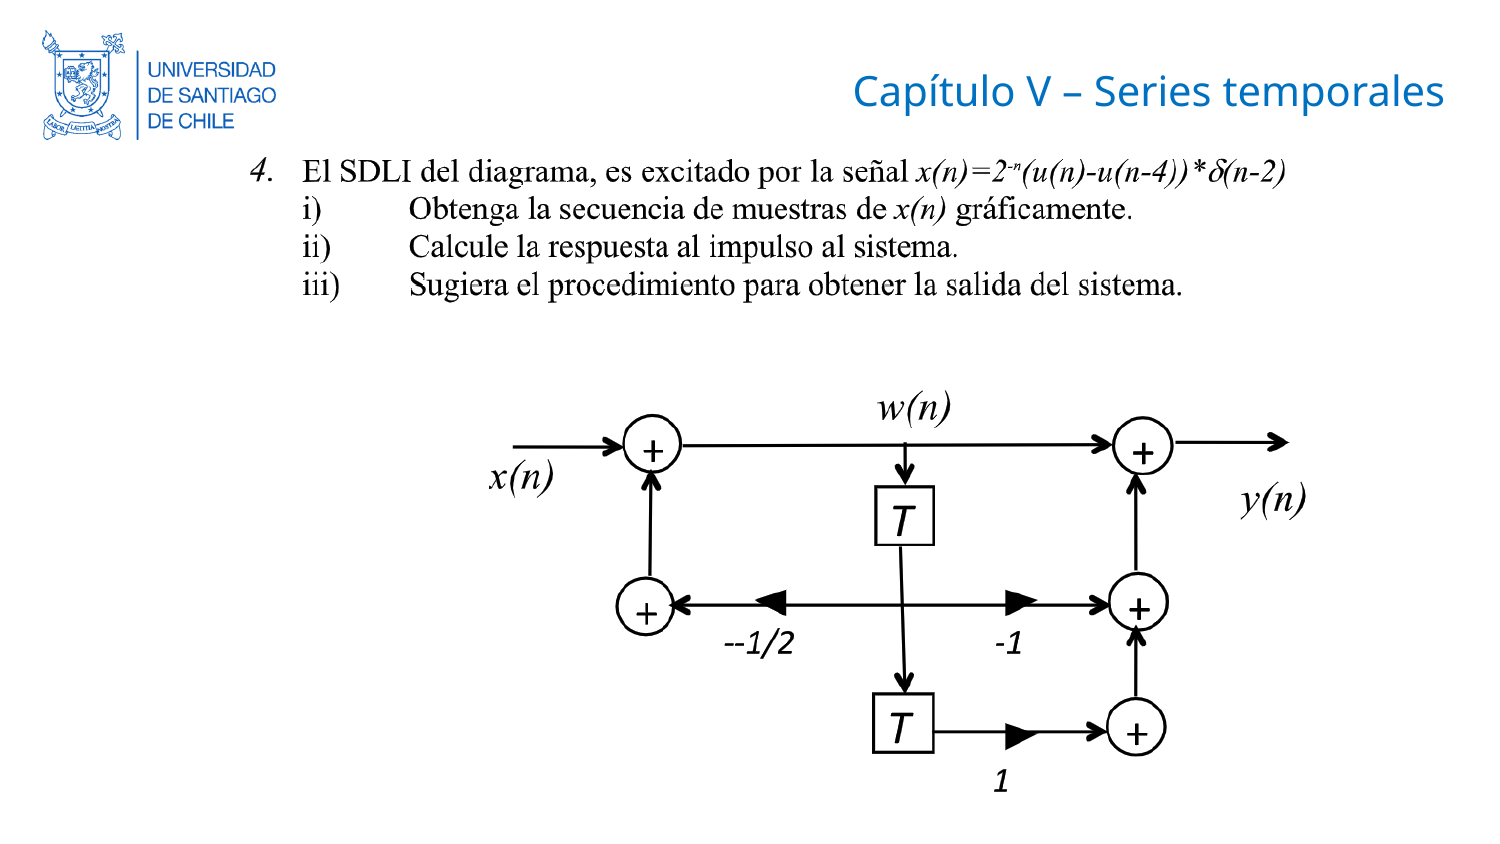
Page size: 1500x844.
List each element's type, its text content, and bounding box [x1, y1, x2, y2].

title Capítulo V – Series temporales [312, 43, 1461, 137]
picture [29, 20, 1440, 804]
